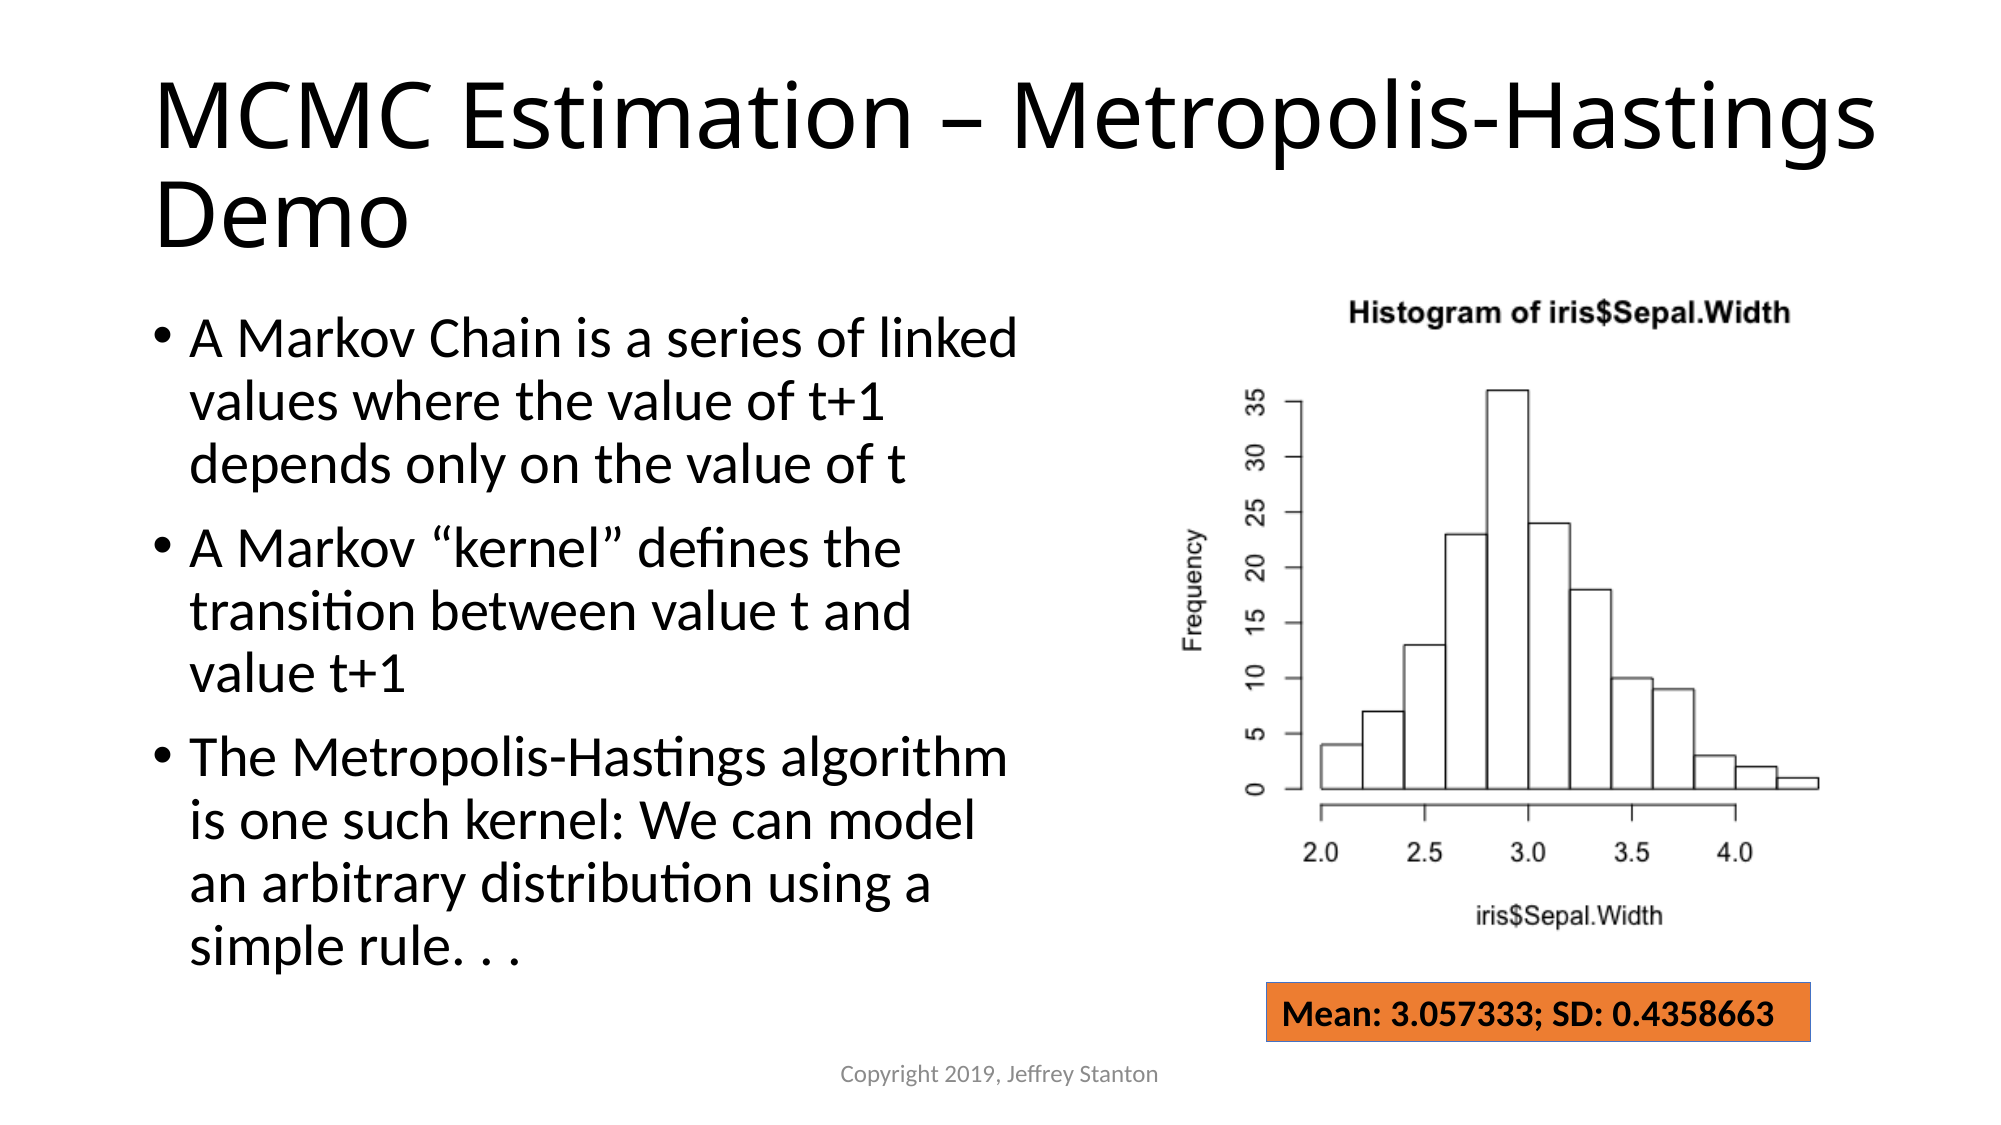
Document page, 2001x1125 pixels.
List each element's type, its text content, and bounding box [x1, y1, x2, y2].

picture [1174, 247, 1904, 964]
text_box Mean: 3.057333; SD: 0.4358663 [1266, 982, 1811, 1042]
title MCMC Estimation – Metropolis-Hastings Demo [137, 59, 1904, 278]
footer Copyright 2019, Jeffrey Stanton [662, 1042, 1338, 1103]
list A Markov Chain is a series of linked values where the value of t+1 depends only on the value of t A Markov “kernel” defines the transition between value t and value t+1 The Metropolis-Hastings algorithm is one such kernel: We can model an arbitrary distribution using a simple rule. . . [137, 299, 1047, 1014]
